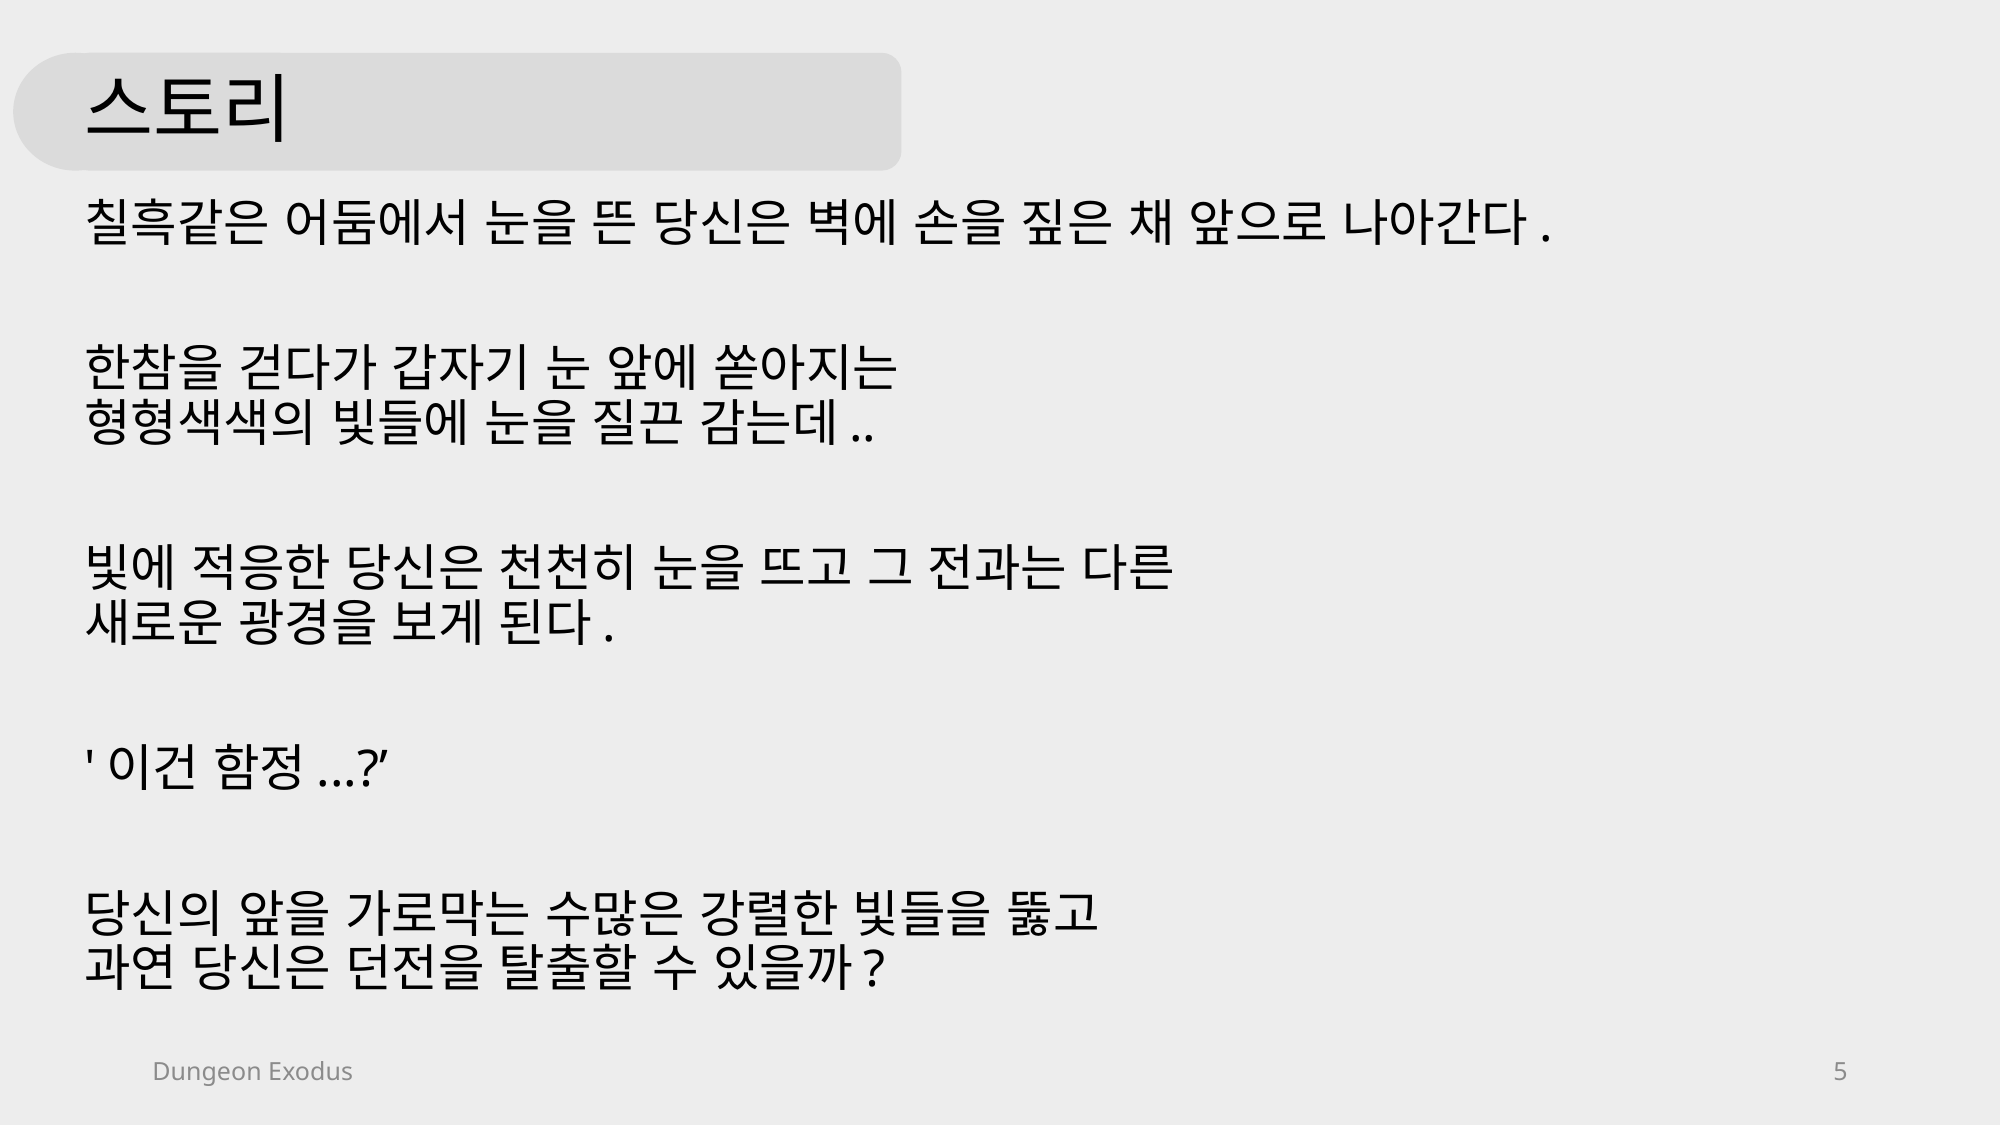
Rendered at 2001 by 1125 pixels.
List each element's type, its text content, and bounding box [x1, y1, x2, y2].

title 스토리 [69, 52, 1795, 171]
slide_number 5 [1412, 1042, 1863, 1103]
footer Dungeon Exodus [137, 1042, 813, 1103]
list 칠흑같은 어둠에서 눈을 뜬 당신은 벽에 손을 짚은 채 앞으로 나아간다. 한참을 걷다가 갑자기 눈 앞에 쏟아지는 형형색색의 빛들에 눈을 질끈 감는데.. 빛에 적응한 당신은 천천히 눈을 뜨고 그 전과는 다른 새로운 광경을 보게 된다. '이건 함정...?’ 당신의 앞을 가로막는 수많은 강렬한 빛들을 뚫고 과연 당신은 던전을 탈출할 수 있을까? [69, 189, 1863, 1014]
